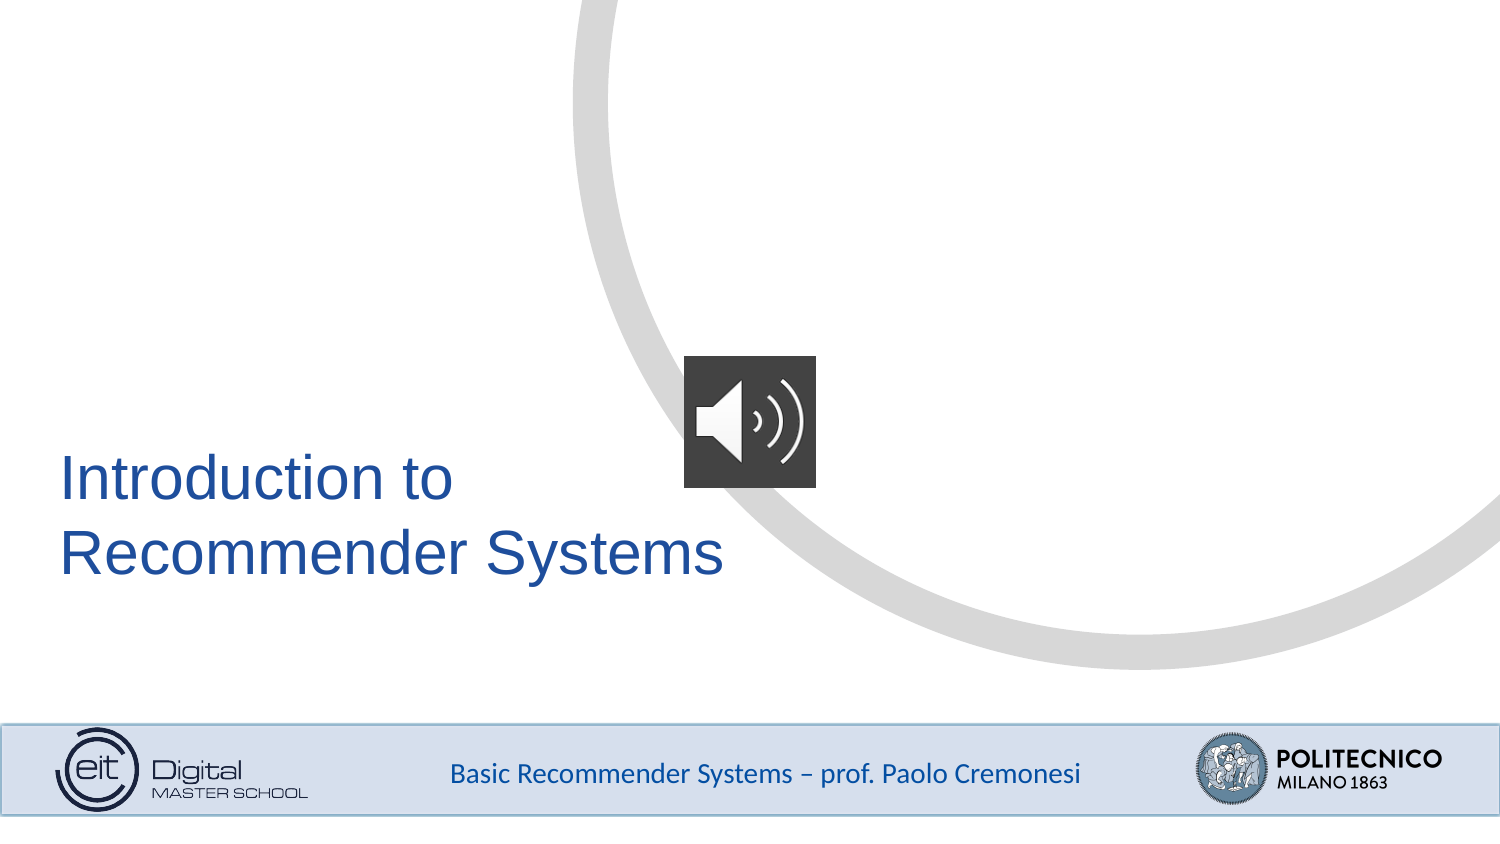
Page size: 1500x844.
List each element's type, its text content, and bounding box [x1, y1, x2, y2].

picture [1192, 726, 1445, 809]
picture [55, 727, 308, 812]
list Introduction to Recommender Systems [44, 421, 855, 670]
picture [683, 354, 817, 489]
